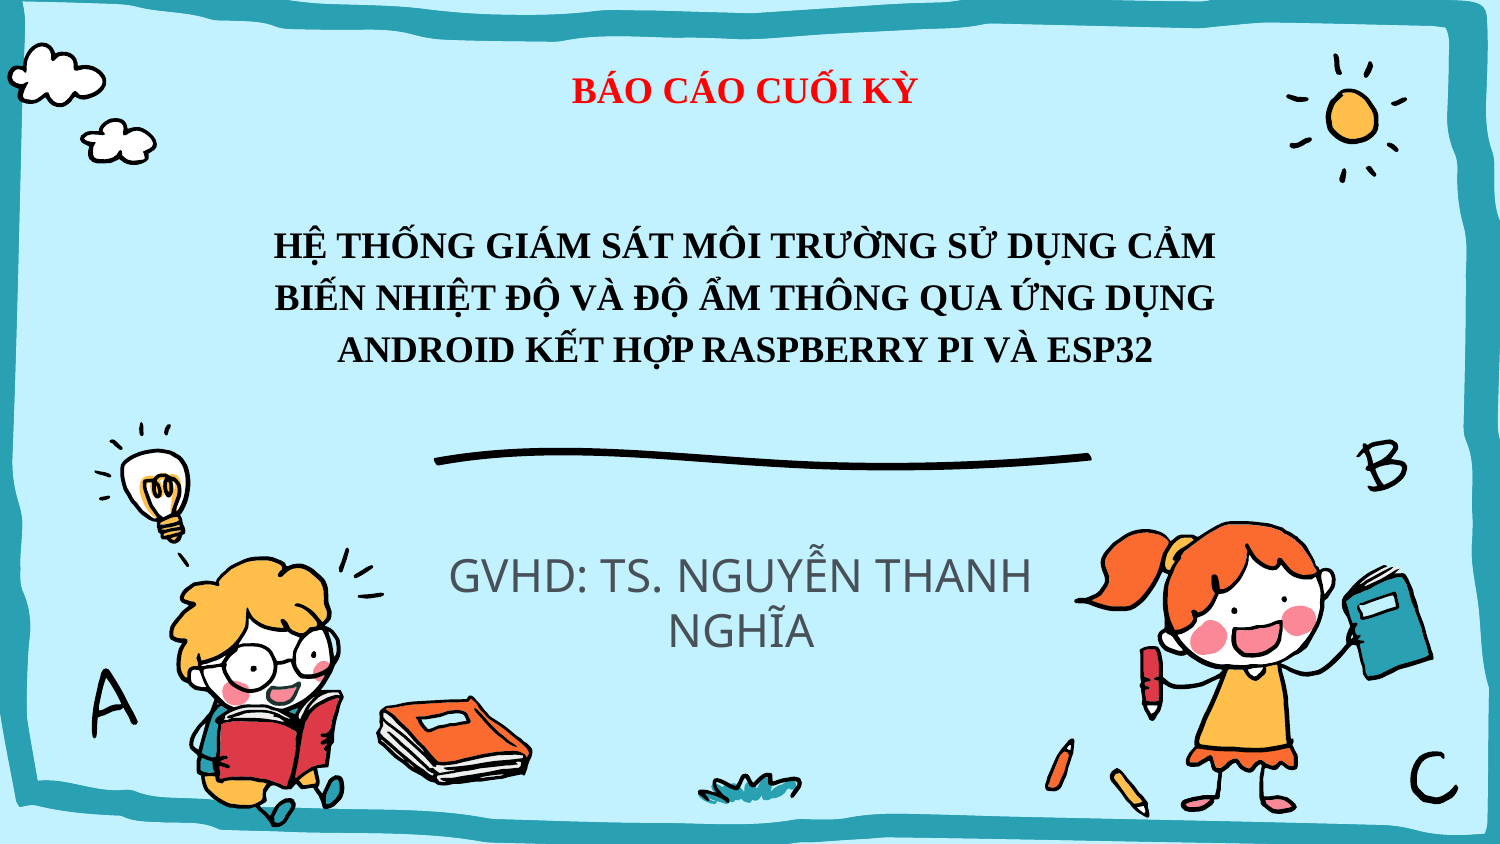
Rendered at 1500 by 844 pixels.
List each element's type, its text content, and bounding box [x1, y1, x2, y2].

text_box [1440, 751, 1445, 759]
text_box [696, 772, 804, 805]
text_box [78, 117, 158, 166]
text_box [1285, 53, 1408, 184]
title BÁO CÁO CUỐI KỲ HỆ THỐNG GIÁM SÁT MÔI TRƯỜNG SỬ DỤNG CẢM BIẾN NHIỆT ĐỘ VÀ ĐỘ ẨM THÔNG QUA ỨNG DỤNG ANDROID KẾT HỢP RASPBERRY PI VÀ ESP32 [215, 36, 1276, 579]
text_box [389, 694, 534, 787]
text_box [1356, 439, 1408, 492]
subtitle GVHD: TS. NGUYỄN THANH NGHĨA [419, 531, 1039, 679]
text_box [94, 421, 385, 828]
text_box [6, 40, 107, 108]
text_box [1440, 784, 1459, 804]
text_box [434, 448, 1091, 470]
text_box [1044, 520, 1435, 819]
